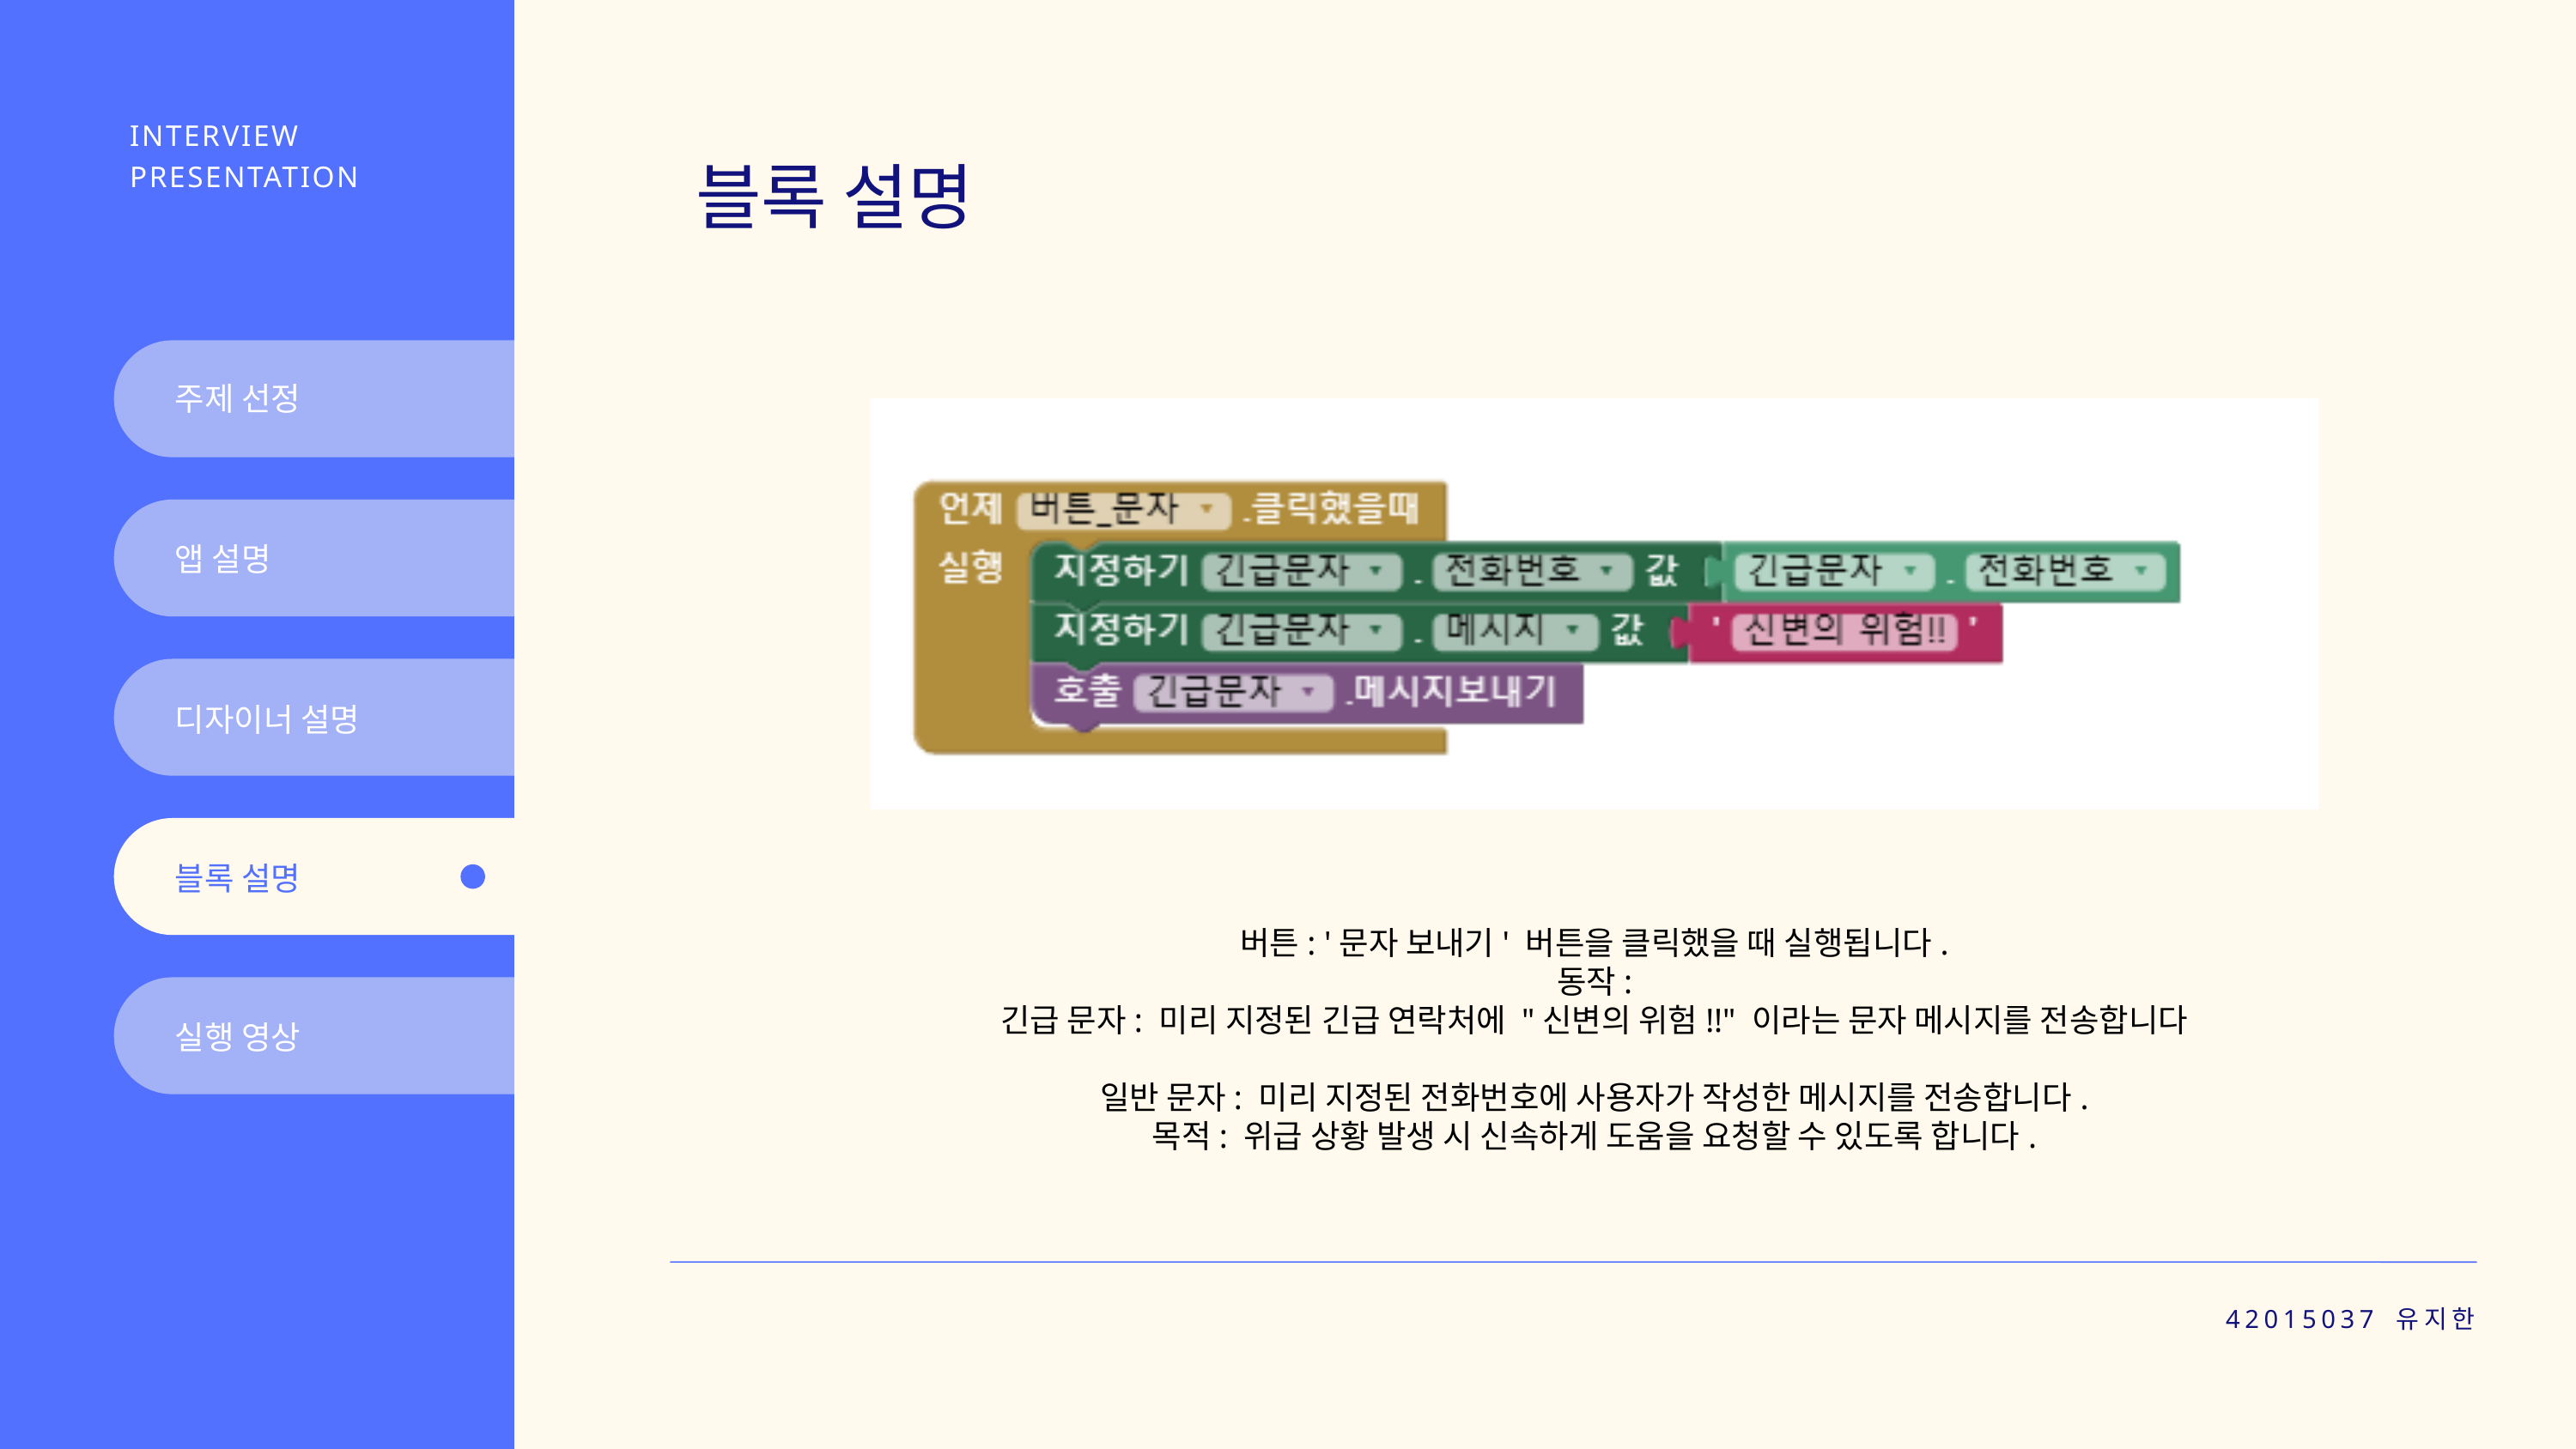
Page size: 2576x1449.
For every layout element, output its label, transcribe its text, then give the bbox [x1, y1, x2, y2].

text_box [0, 0, 515, 1449]
text_box 버튼: '문자 보내기' 버튼을 클릭했을 때 실행됩니다. 동작: 긴급 문자: 미리 지정된 긴급 연락처에 "신변의 위험!!" 이라는 문자 메시지를 전송합니다 일반 문자: 미리 지정된 전화번호에 사용자가 작성한 메시지를 전송합니다. 목적: 위급 상황 발생 시 신속하게 도움을 요청할 수 있도록 합니다. [931, 923, 2258, 1155]
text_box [460, 864, 486, 889]
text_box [113, 817, 574, 936]
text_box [113, 658, 574, 776]
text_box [113, 499, 574, 617]
text_box 42015037 유지한 [2040, 1303, 2476, 1334]
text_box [113, 977, 574, 1094]
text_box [113, 340, 574, 458]
text_box 블록 설명 [696, 152, 1854, 239]
text_box [870, 398, 2319, 809]
